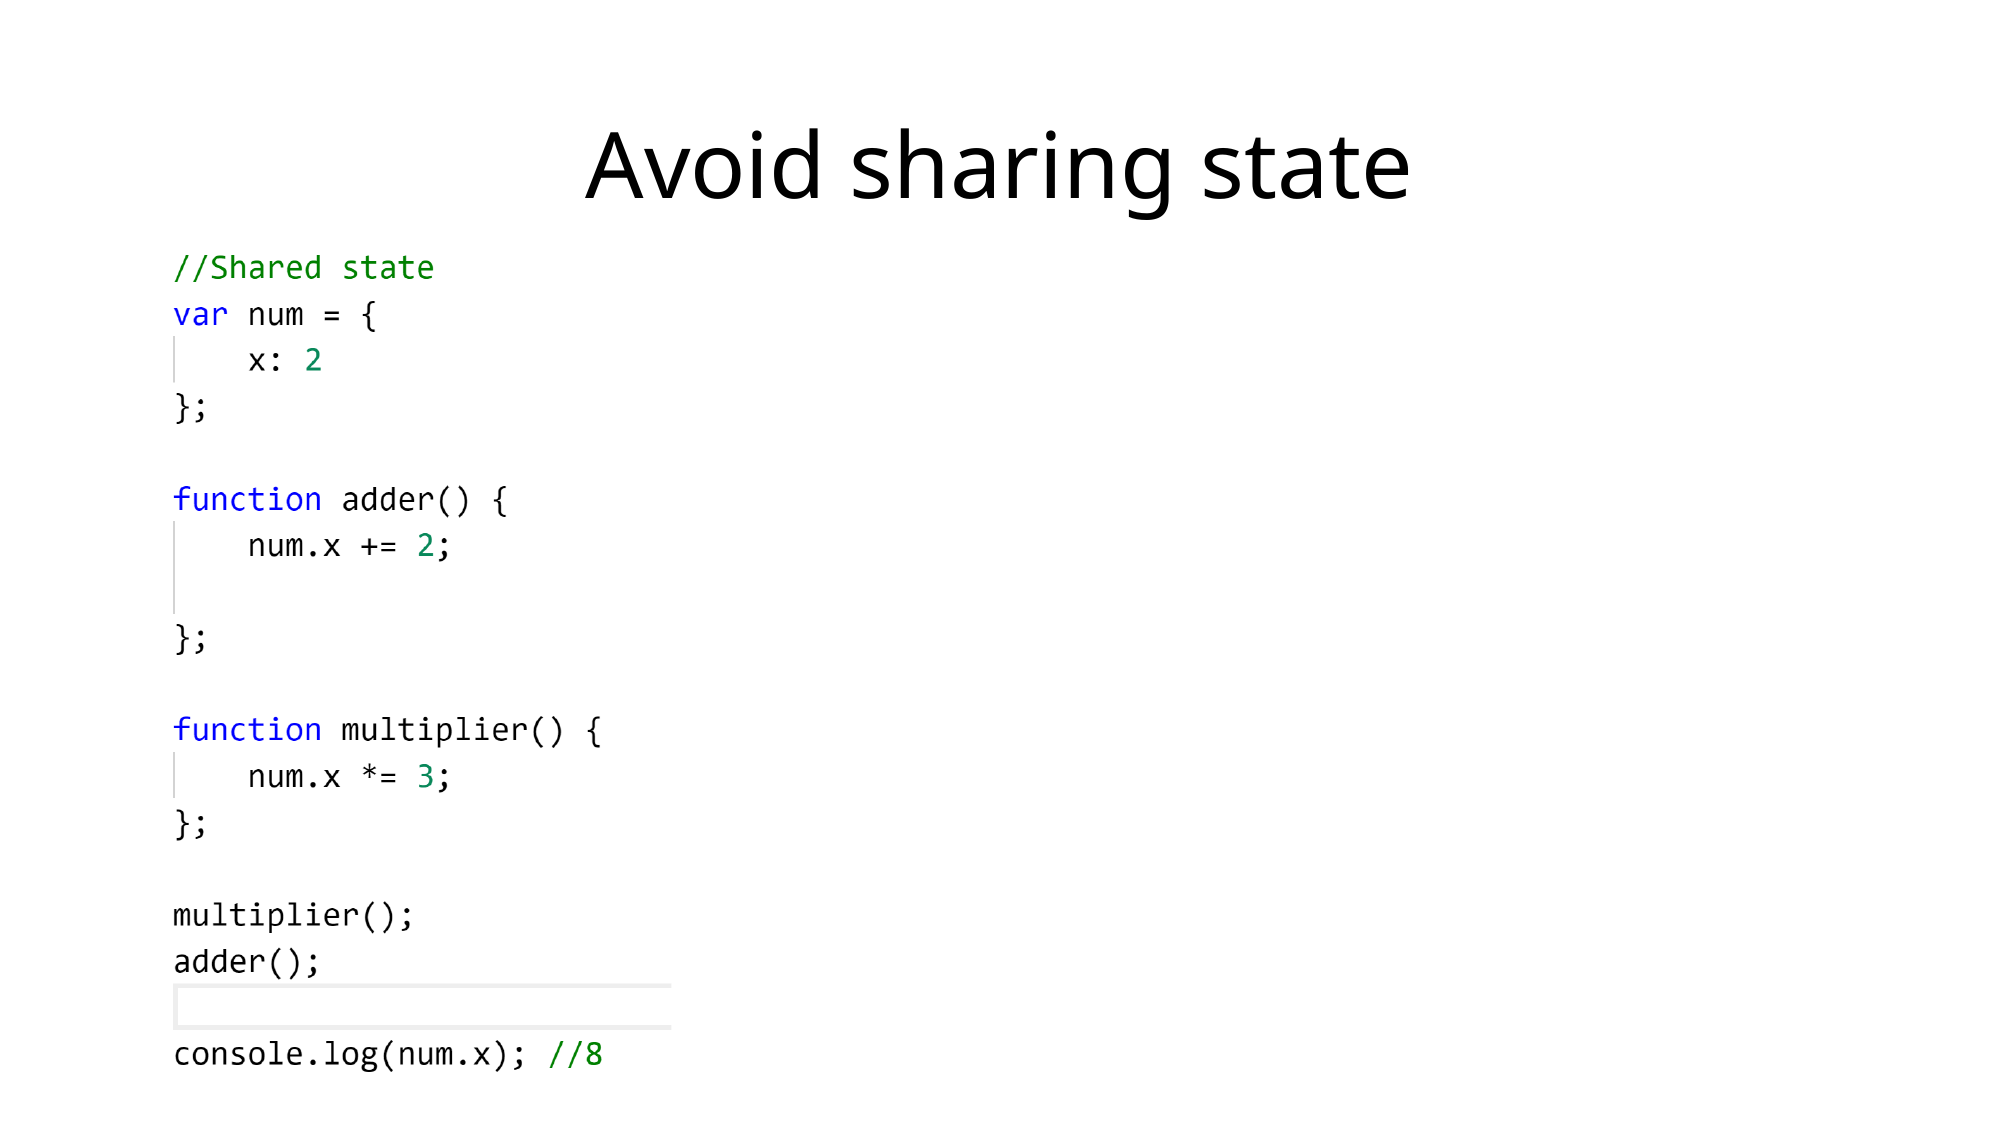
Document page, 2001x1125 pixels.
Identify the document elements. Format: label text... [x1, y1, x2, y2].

picture [128, 230, 672, 1091]
title Avoid sharing state [137, 59, 1863, 278]
